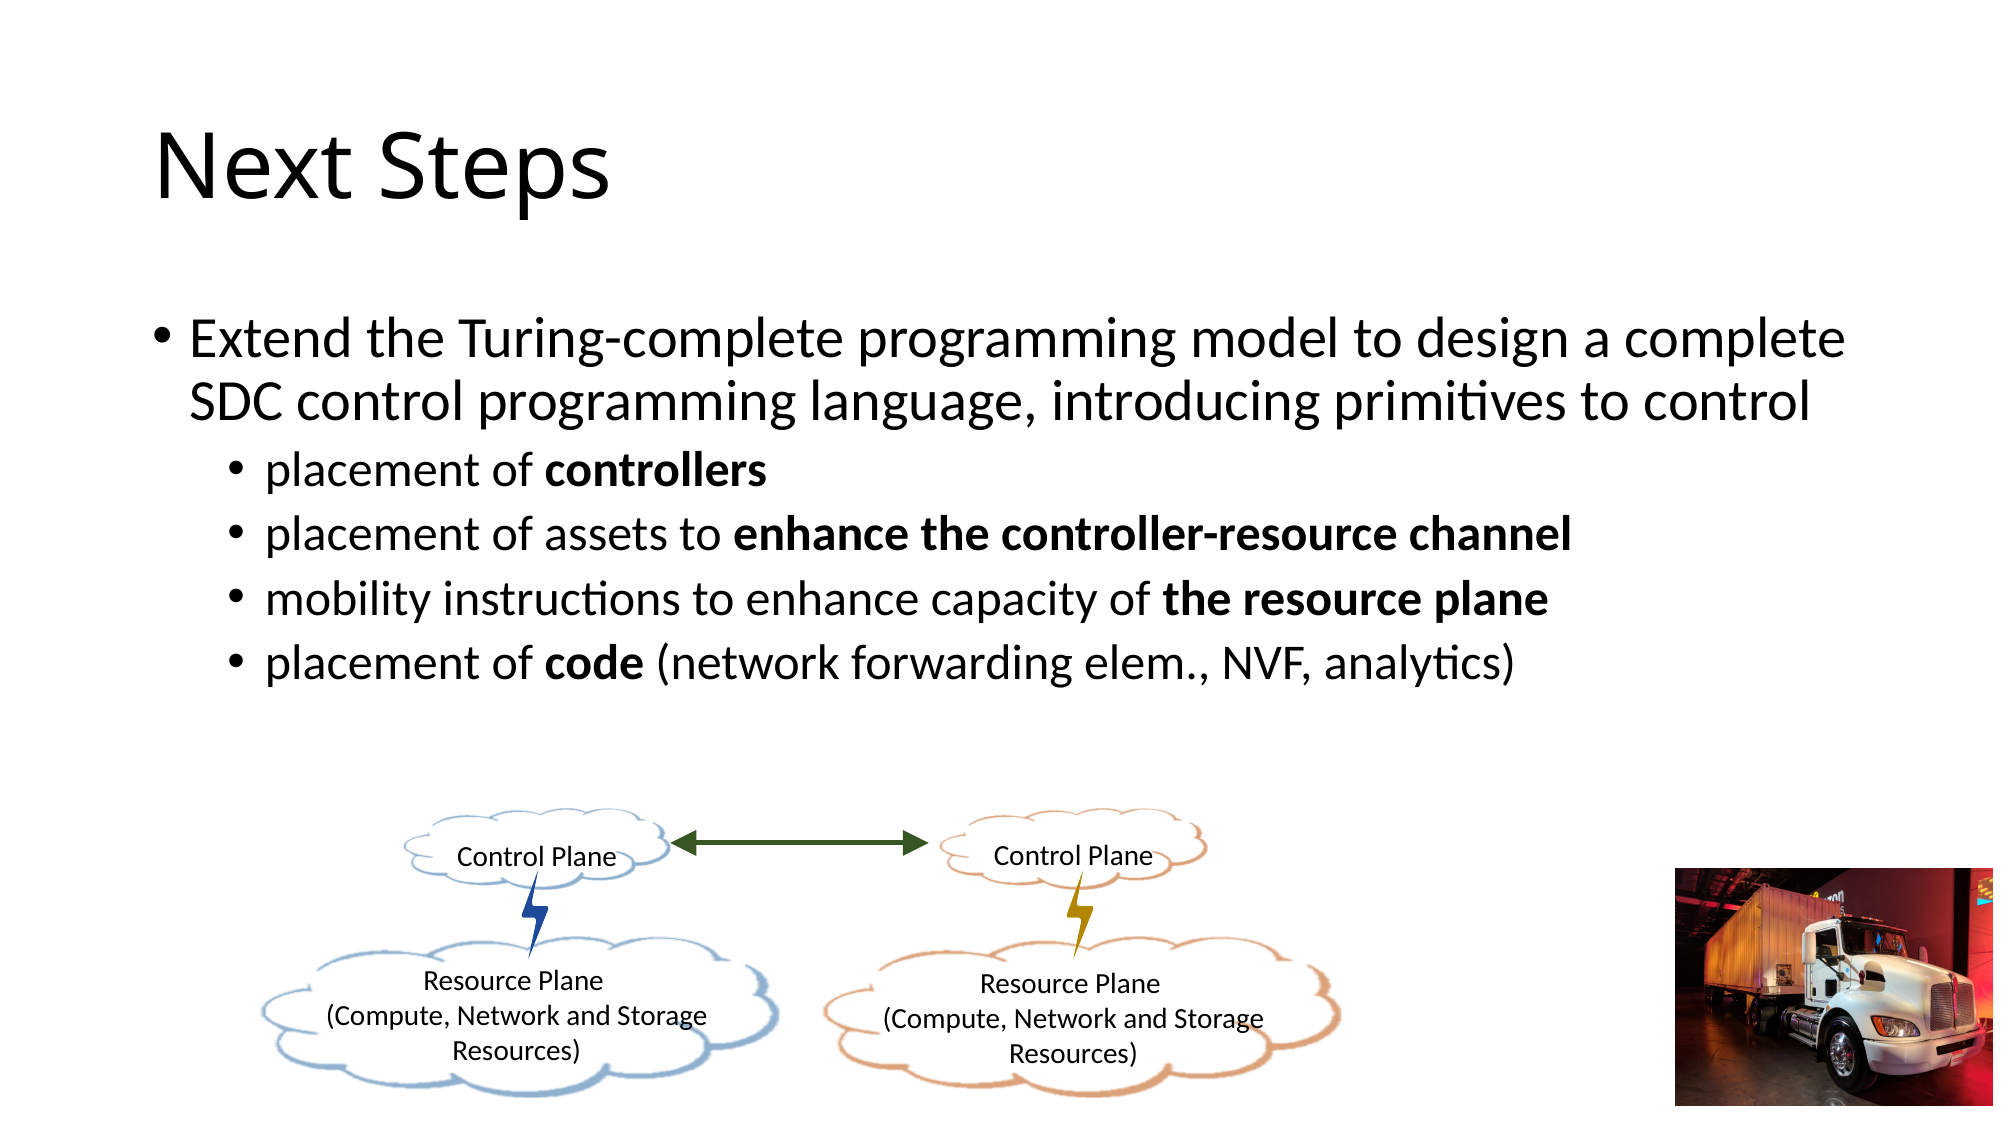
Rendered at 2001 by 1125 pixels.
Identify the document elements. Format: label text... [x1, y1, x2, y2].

picture [1675, 868, 1993, 1106]
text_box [260, 808, 1342, 1098]
title Next Steps [137, 59, 1967, 278]
list Extend the Turing-complete programming model to design a complete SDC control programming language, introducing primitives to control placement of controllers placement of assets to enhance the controller-resource channel mobility instructions to enhance capacity of the resource plane placement of code (network forwarding elem., NVF, analytics) [137, 299, 1967, 787]
